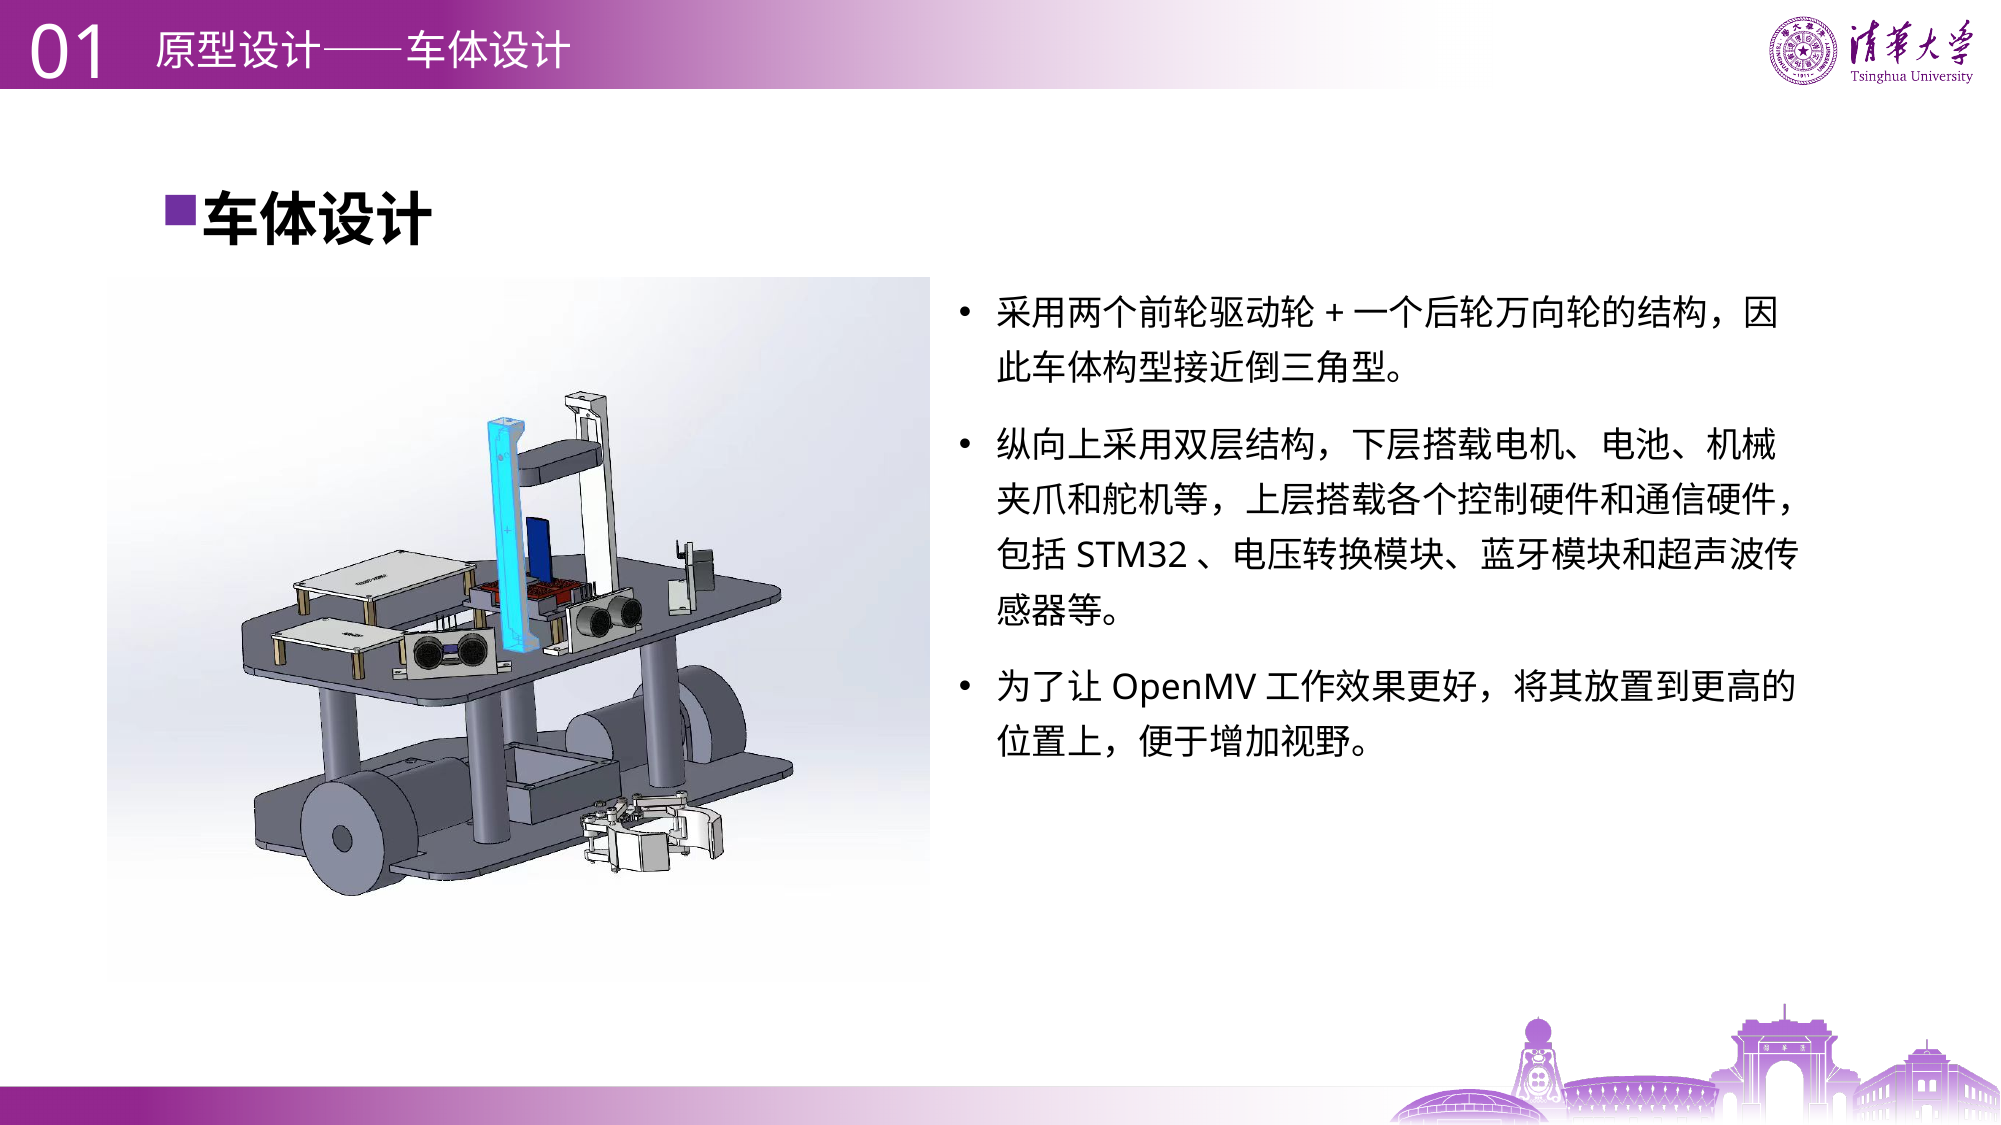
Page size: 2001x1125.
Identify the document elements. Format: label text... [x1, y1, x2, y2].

list 车体设计 [144, 160, 971, 261]
title 原型设计——车体设计 [153, 7, 1720, 97]
list 采用两个前轮驱动轮+一个后轮万向轮的结构，因此车体构型接近倒三角型。 纵向上采用双层结构，下层搭载电机、电池、机械夹爪和舵机等，上层搭载各个控制硬件和通信硬件，包括STM32、电压转换模块、蓝牙模块和超声波传感器等。 为了让OpenMV工作效果更好，将其放置到更高的位置上，便于增加视野。 [942, 277, 1822, 930]
picture [0, 0, 2000, 1125]
list 01 [11, 0, 153, 105]
